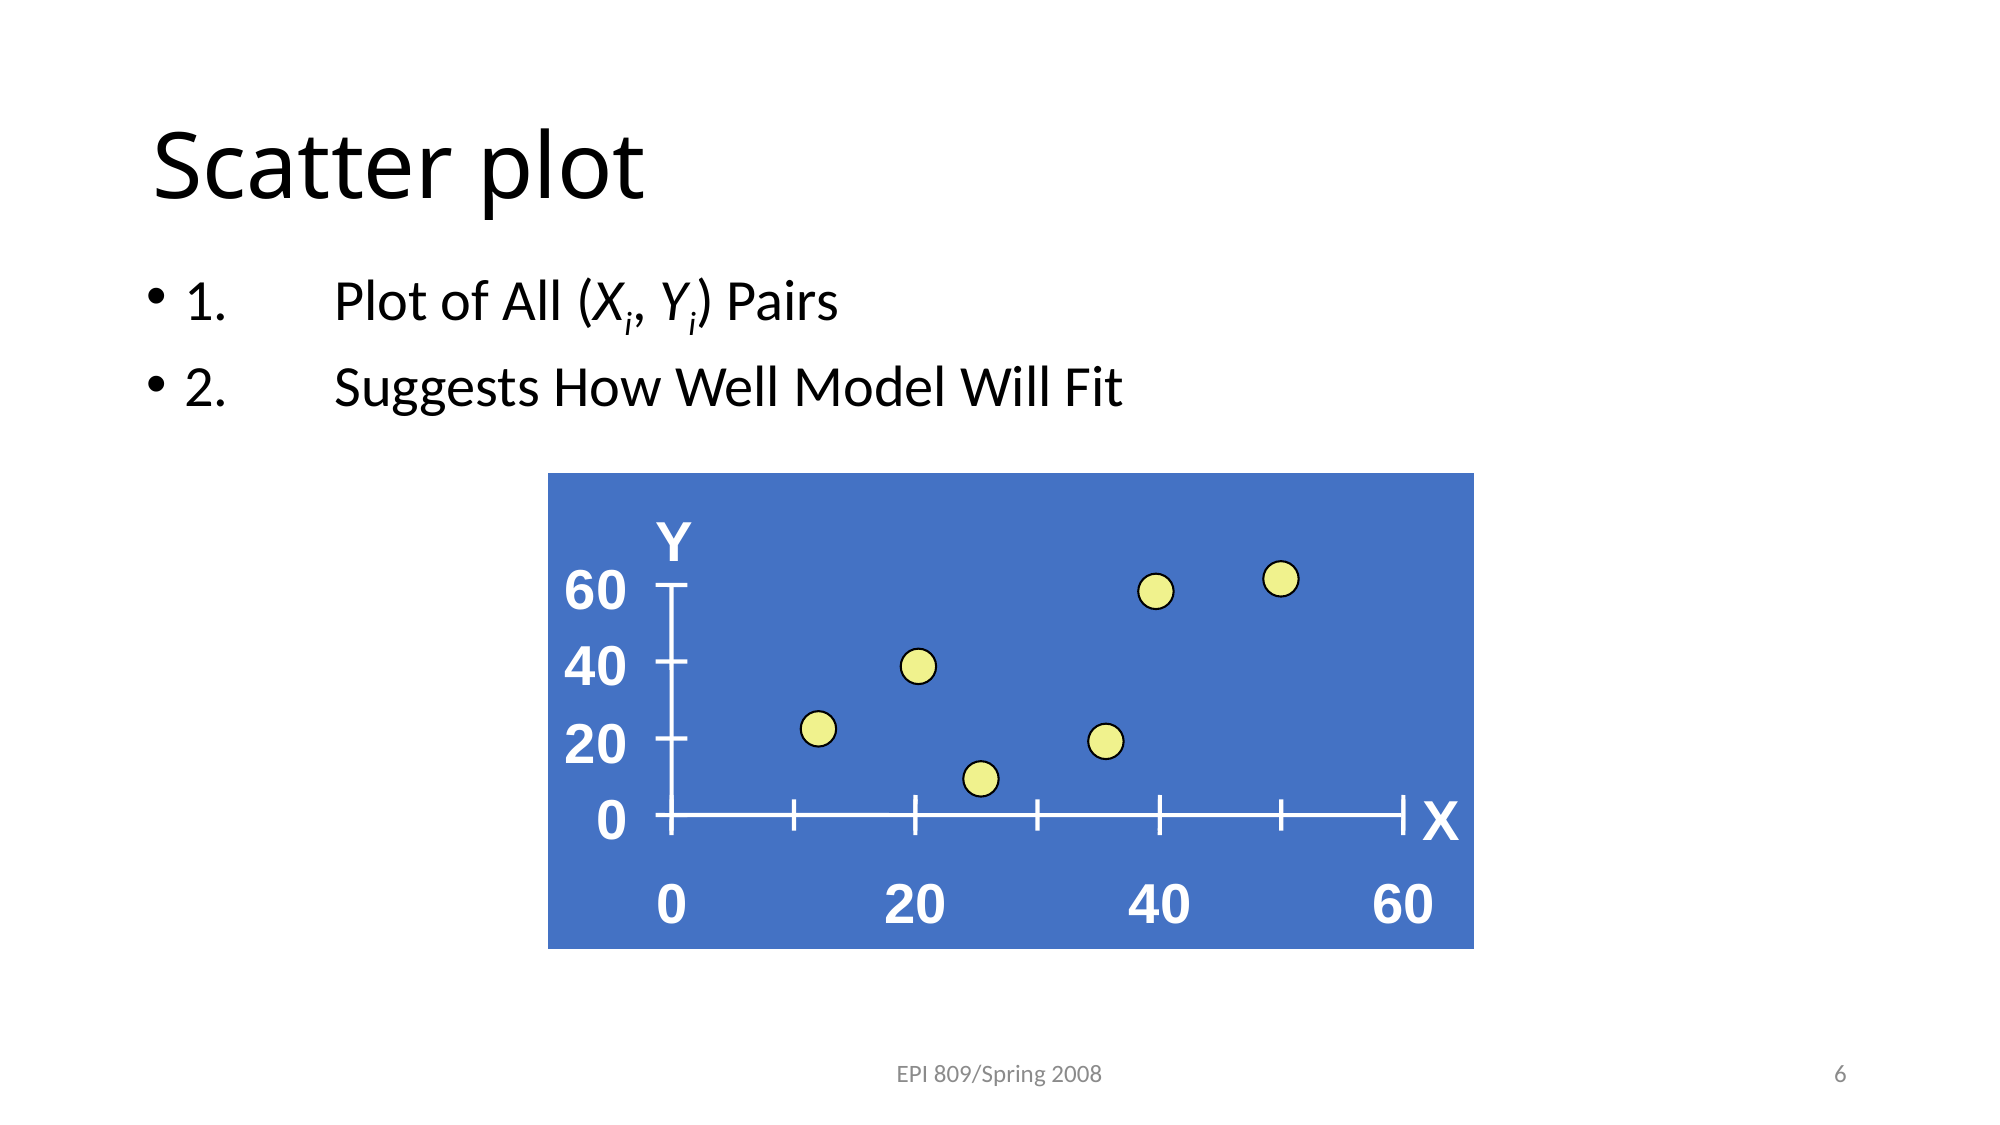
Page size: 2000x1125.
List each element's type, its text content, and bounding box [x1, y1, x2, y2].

text_box [963, 761, 999, 797]
list 1. Plot of All (Xi, Yi) Pairs 2. Suggests How Well Model Will Fit [131, 256, 1857, 970]
slide_number 6 [1412, 1042, 1862, 1103]
text_box [1138, 573, 1174, 610]
text_box [1088, 723, 1124, 760]
footer EPI 809/Spring 2008 [662, 1042, 1338, 1103]
title Scatter plot [137, 59, 1862, 278]
text_box [1263, 561, 1299, 597]
text_box [900, 648, 937, 685]
text_box [800, 711, 837, 747]
